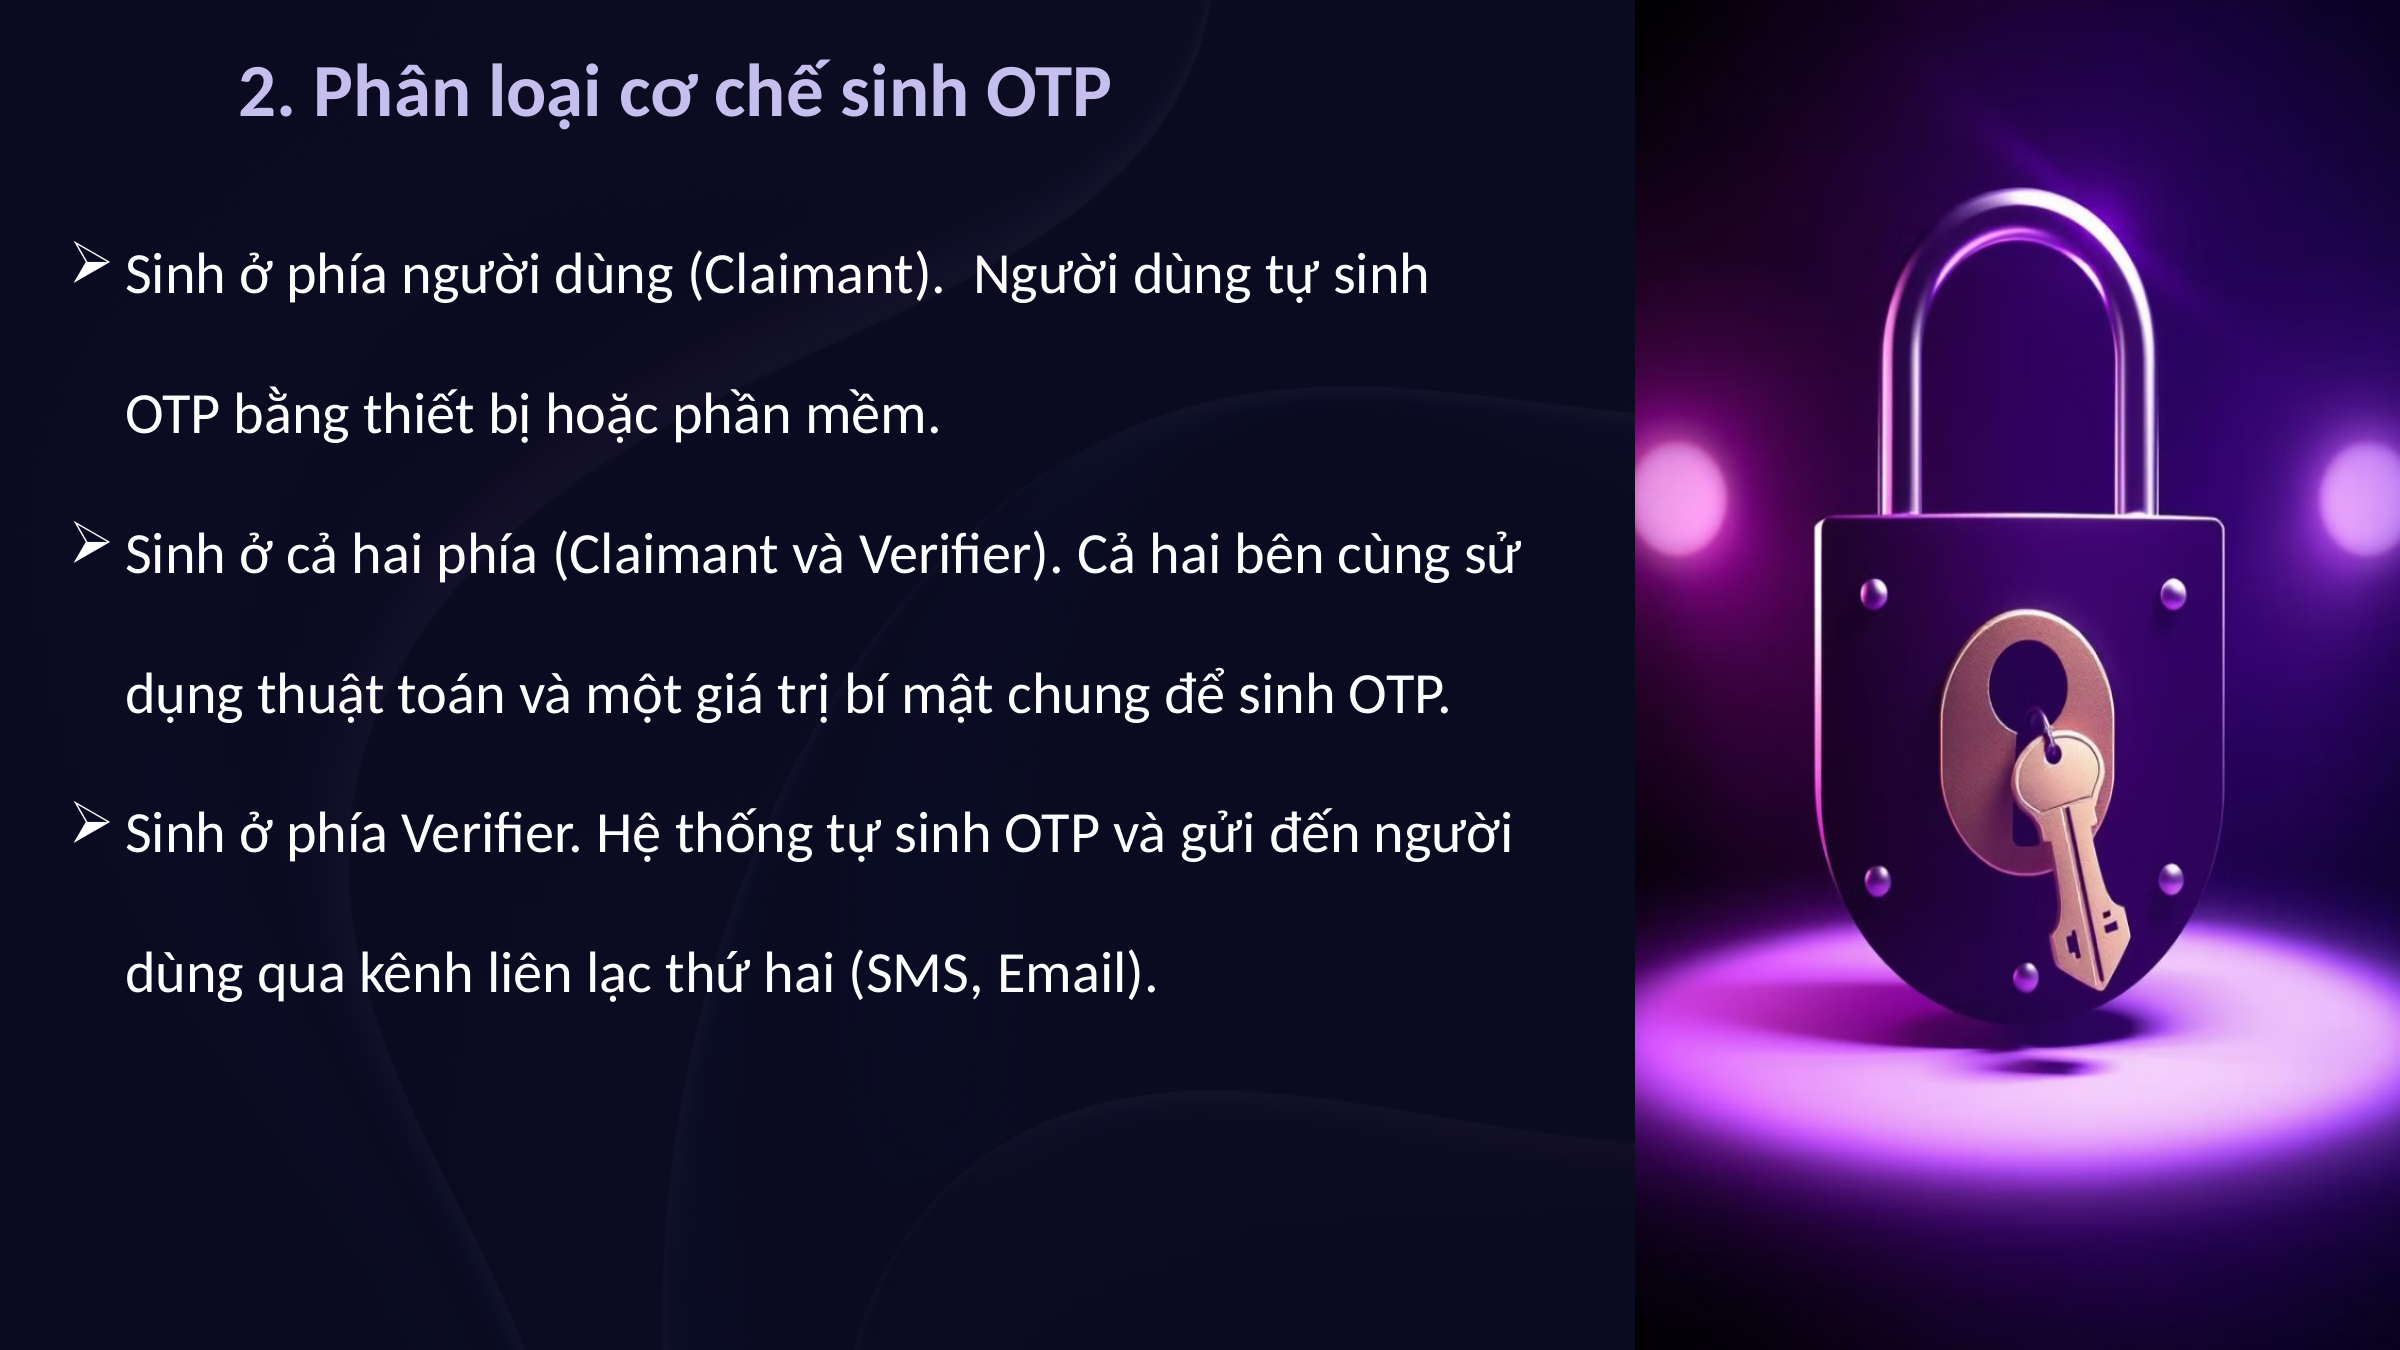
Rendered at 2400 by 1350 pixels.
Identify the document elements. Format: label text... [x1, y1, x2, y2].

picture [1635, 0, 2400, 1350]
text_box Sinh ở phía người dùng (Claimant). Người dùng tự sinh OTP bằng thiết bị hoặc phần mềm. Sinh ở cả hai phía (Claimant và Verifier). Cả hai bên cùng sử dụng thuật toán và một giá trị bí mật chung để sinh OTP. Sinh ở phía Verifier. Hệ thống tự sinh OTP và gửi đến người dùng qua kênh liên lạc thứ hai (SMS, Email). [54, 157, 1542, 1012]
text_box 2. Phân loại cơ chế sinh OTP [224, 0, 1425, 139]
